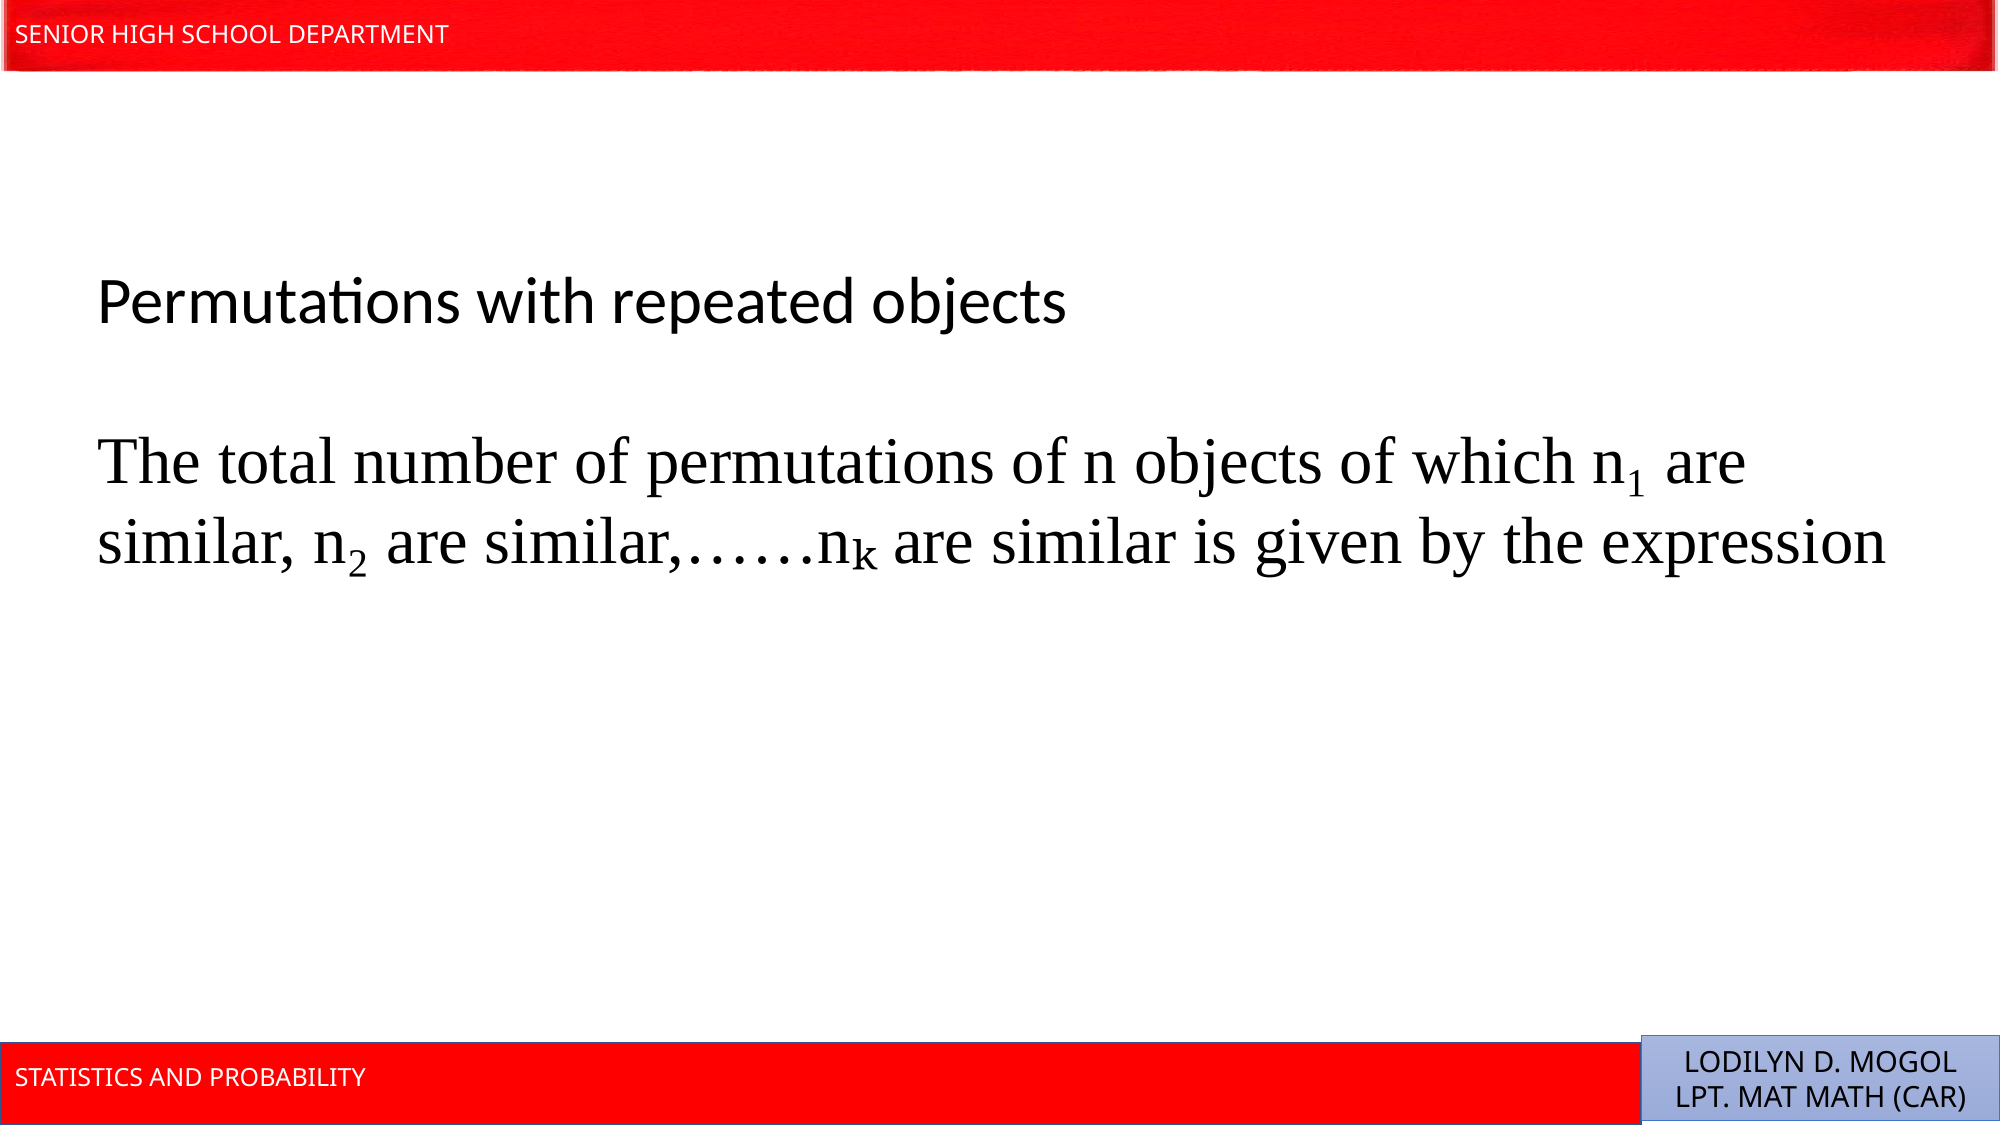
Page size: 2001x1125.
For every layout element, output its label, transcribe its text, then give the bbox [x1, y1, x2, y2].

text_box [0, 1042, 1642, 1125]
text_box STATISTICS AND PROBABILITY [0, 1053, 953, 1099]
picture [0, 0, 2000, 120]
text_box LODILYN D. MOGOL LPT. MAT MATH (CAR) [1641, 1035, 2000, 1121]
